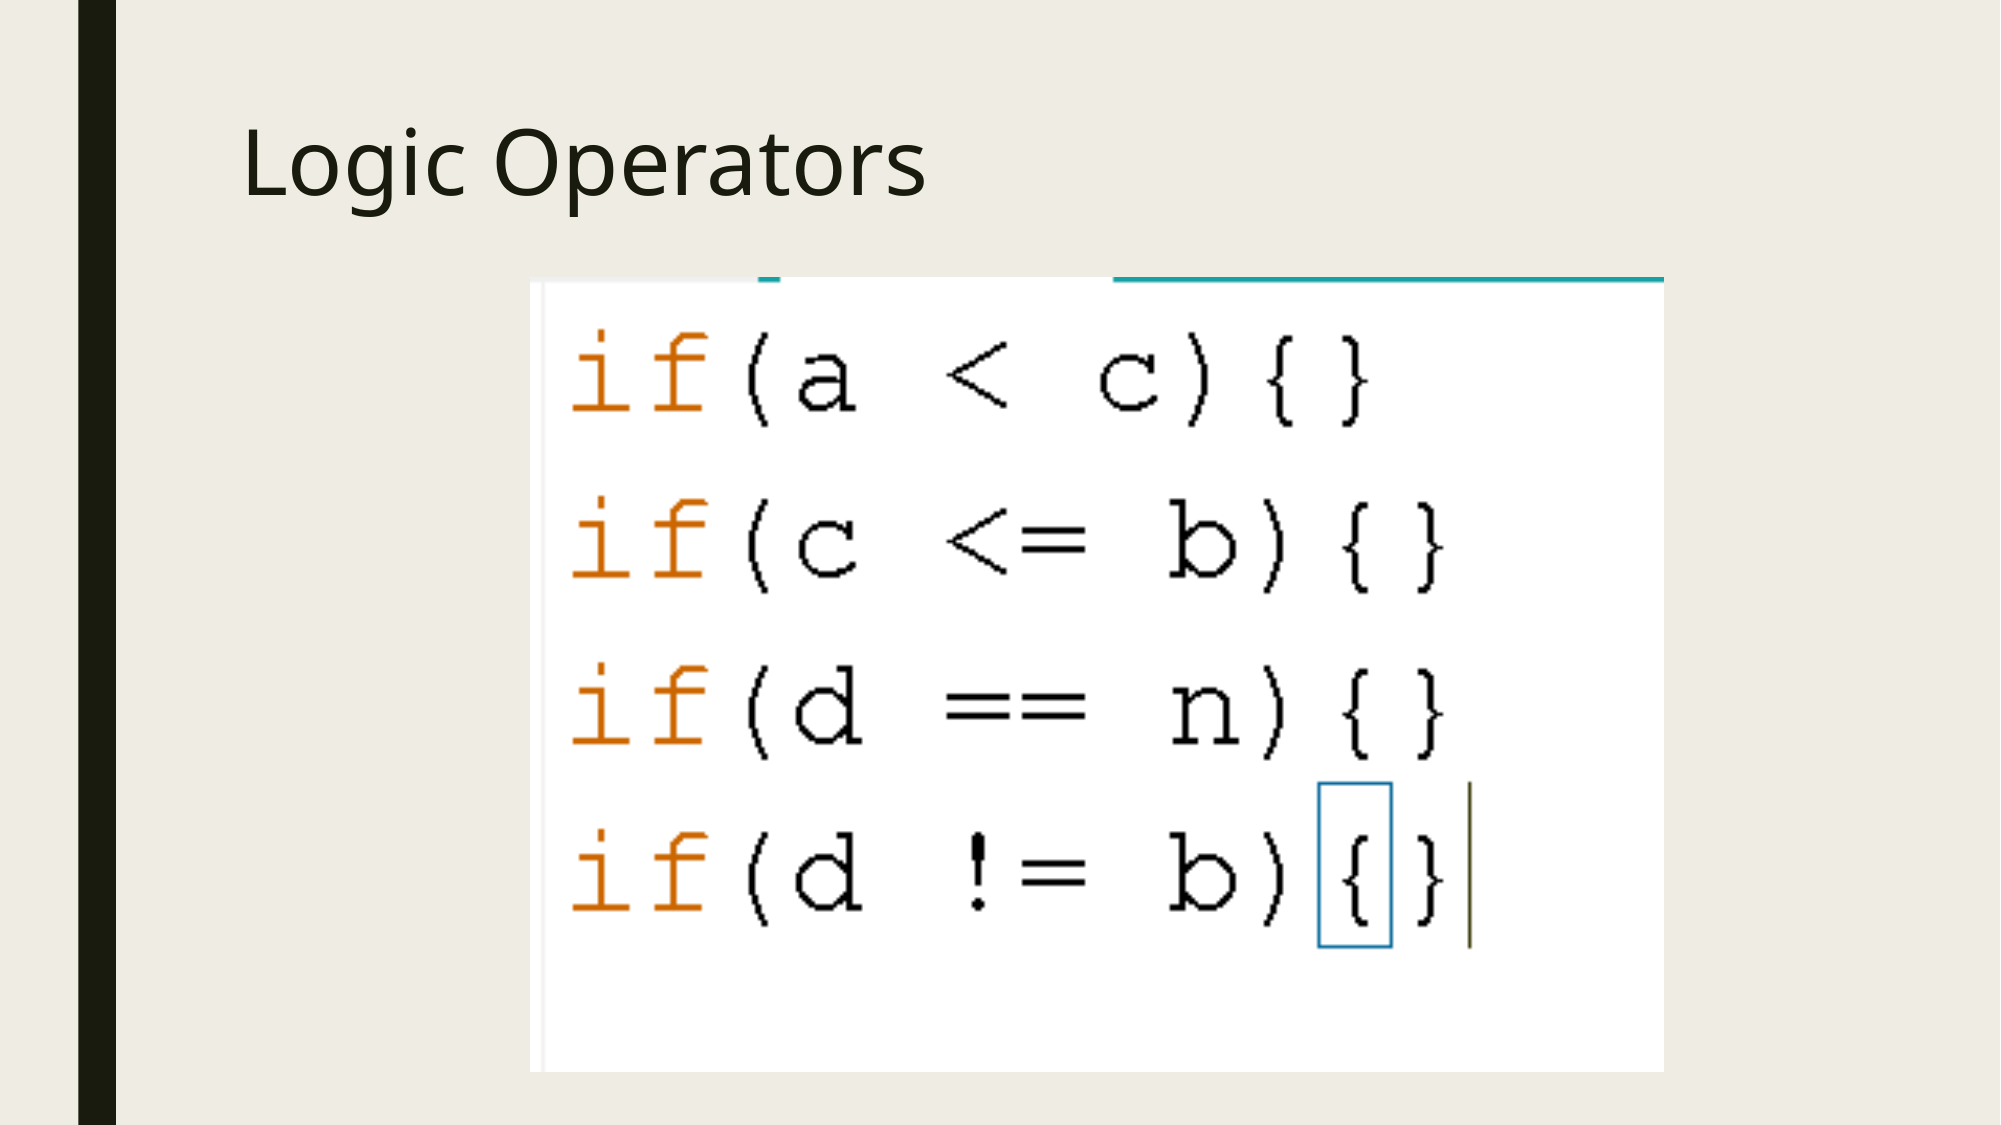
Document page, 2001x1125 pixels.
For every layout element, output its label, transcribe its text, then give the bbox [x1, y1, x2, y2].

picture [530, 277, 1664, 1072]
title Logic Operators [225, 109, 956, 228]
